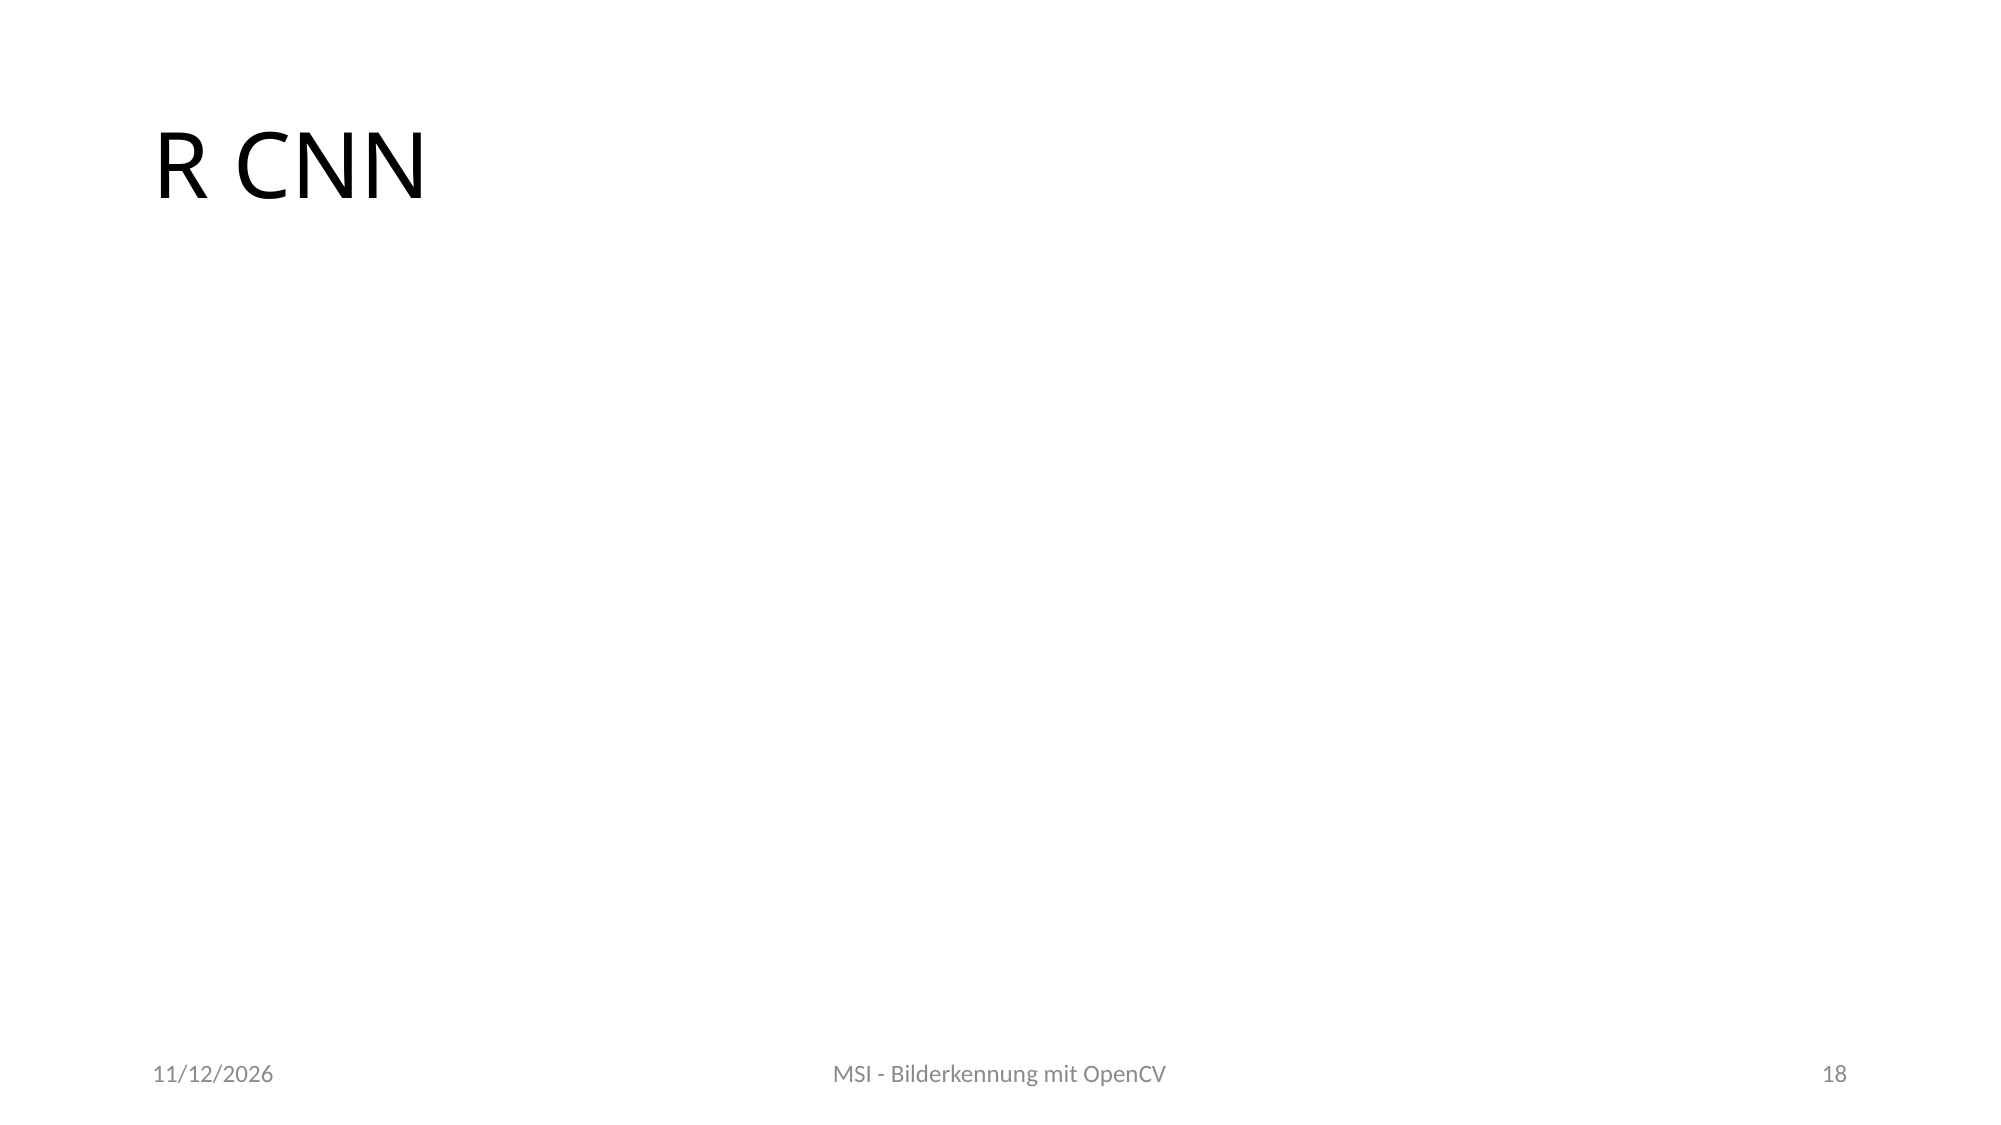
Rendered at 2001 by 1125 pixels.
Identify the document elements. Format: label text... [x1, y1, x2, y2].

footer MSI - Bilderkennung mit OpenCV [662, 1042, 1338, 1103]
title R CNN [137, 59, 1863, 278]
slide_number 18 [1412, 1042, 1863, 1103]
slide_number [137, 1042, 588, 1103]
